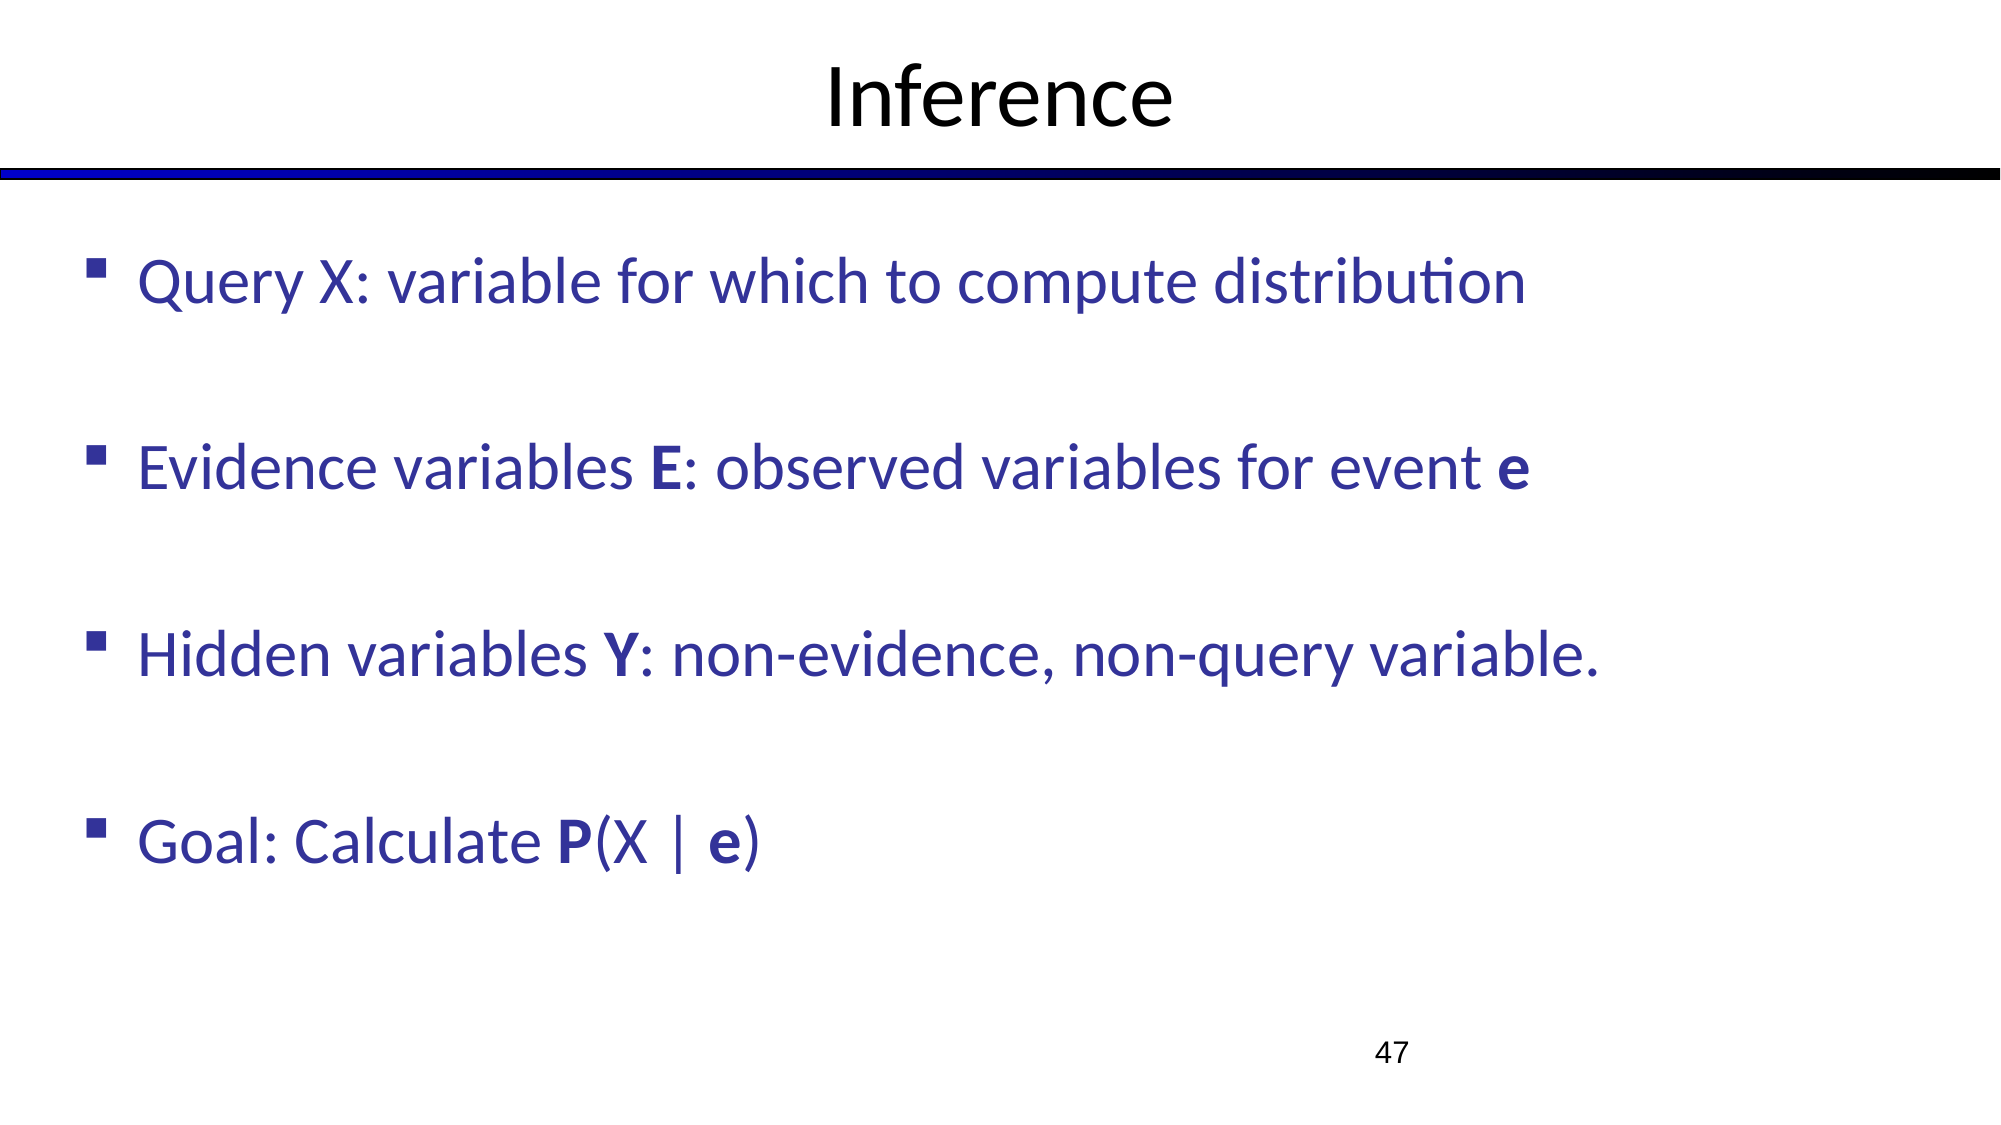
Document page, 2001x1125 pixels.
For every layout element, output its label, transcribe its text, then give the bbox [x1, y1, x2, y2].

list Query X: variable for which to compute distribution Evidence variables E: observed variables for event e Hidden variables Y: non-evidence, non-query variable. Goal: Calculate P(X | e) [66, 228, 1934, 1006]
title Inference [0, 0, 2000, 184]
slide_number 47 [1074, 1024, 1426, 1103]
